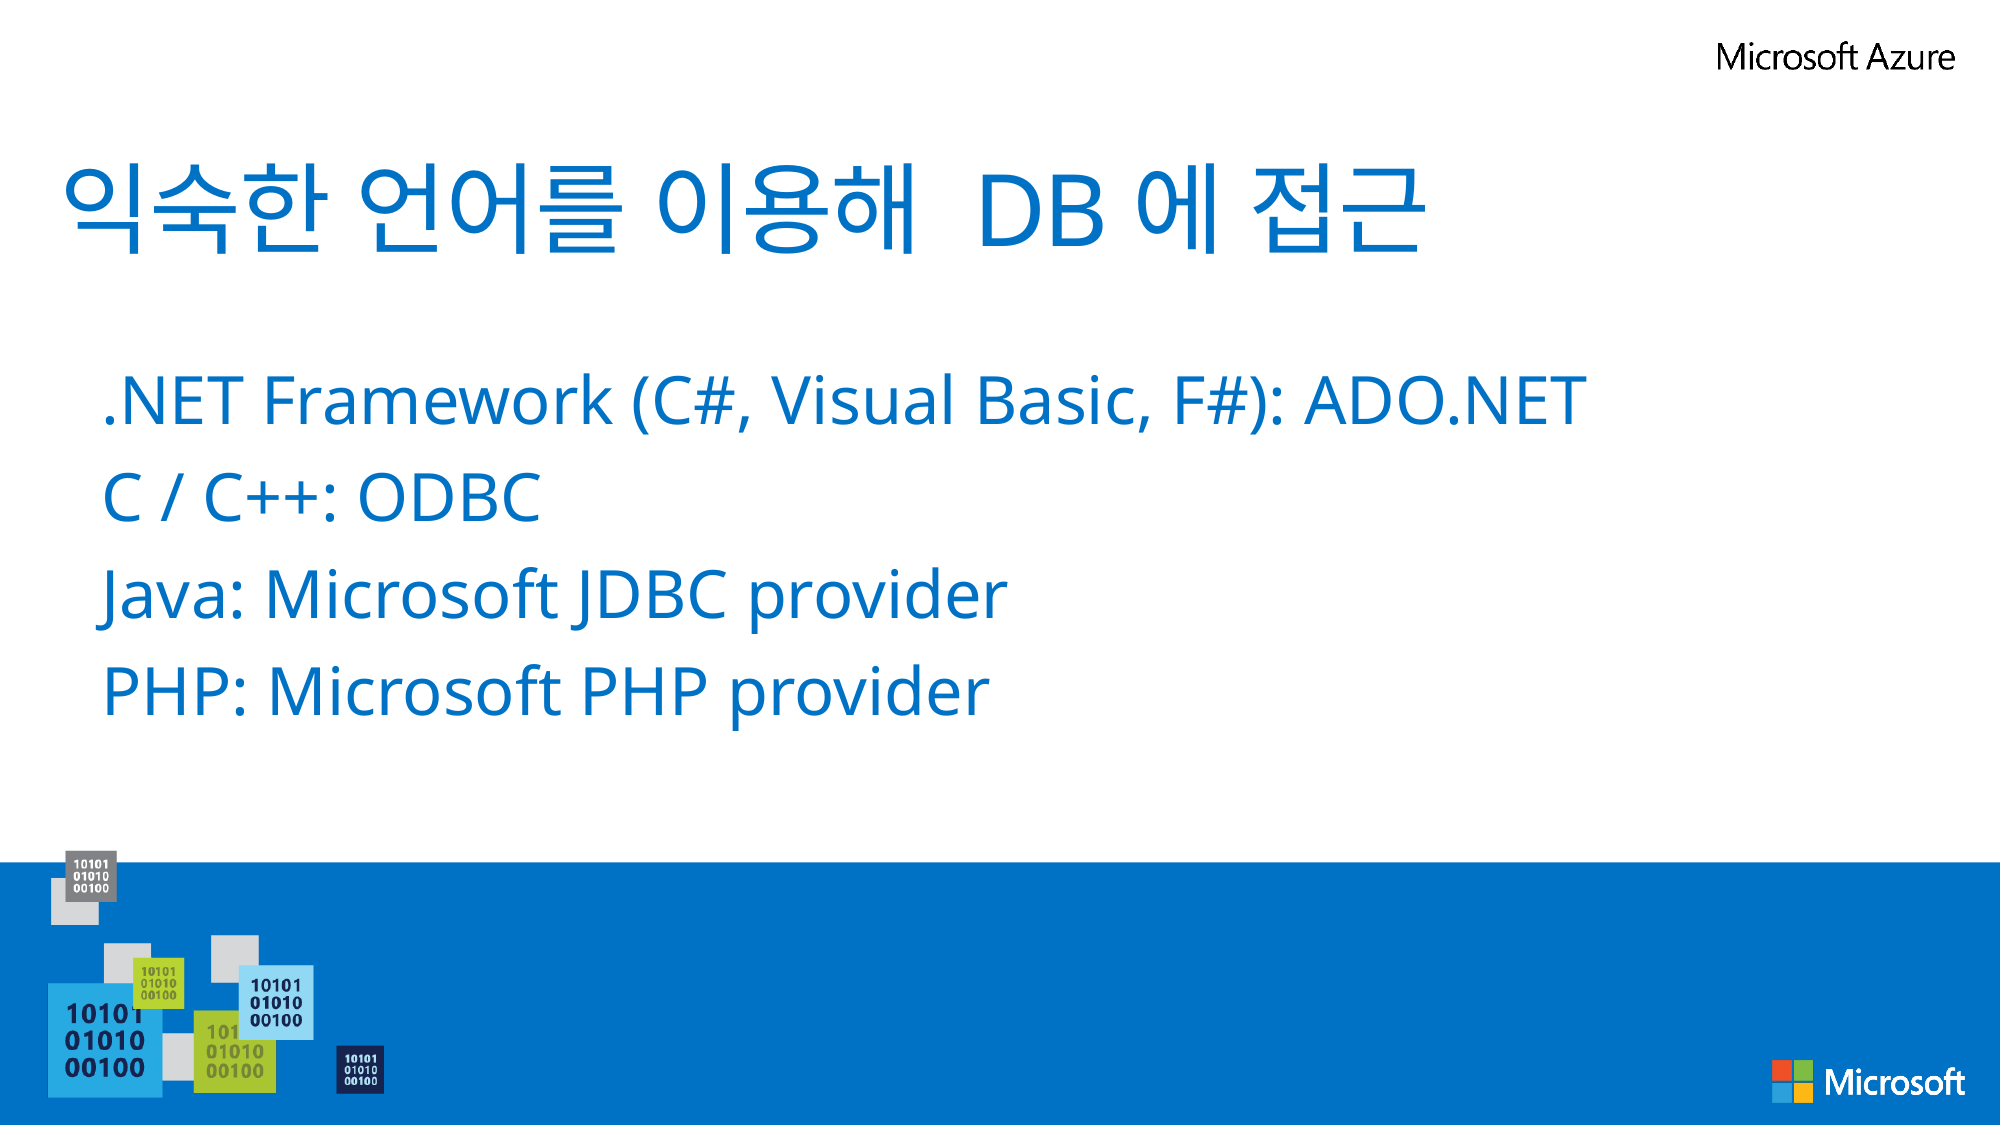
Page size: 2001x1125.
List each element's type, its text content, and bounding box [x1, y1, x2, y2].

list .NET Framework (C#, Visual Basic, F#): ADO.NET C / C++: ODBC Java: Microsoft JDBC provider PHP: Microsoft PHP provider [45, 359, 1682, 806]
title 익숙한 언어를 이용해 DB에 접근 [45, 152, 1682, 304]
text_box .NET Framework (C#, Visual Basic, F#): ADO.NET C / C++: ODBC Java: Microsoft JDBC provider PHP: Microsoft PHP provider [0, 0, 2000, 1125]
